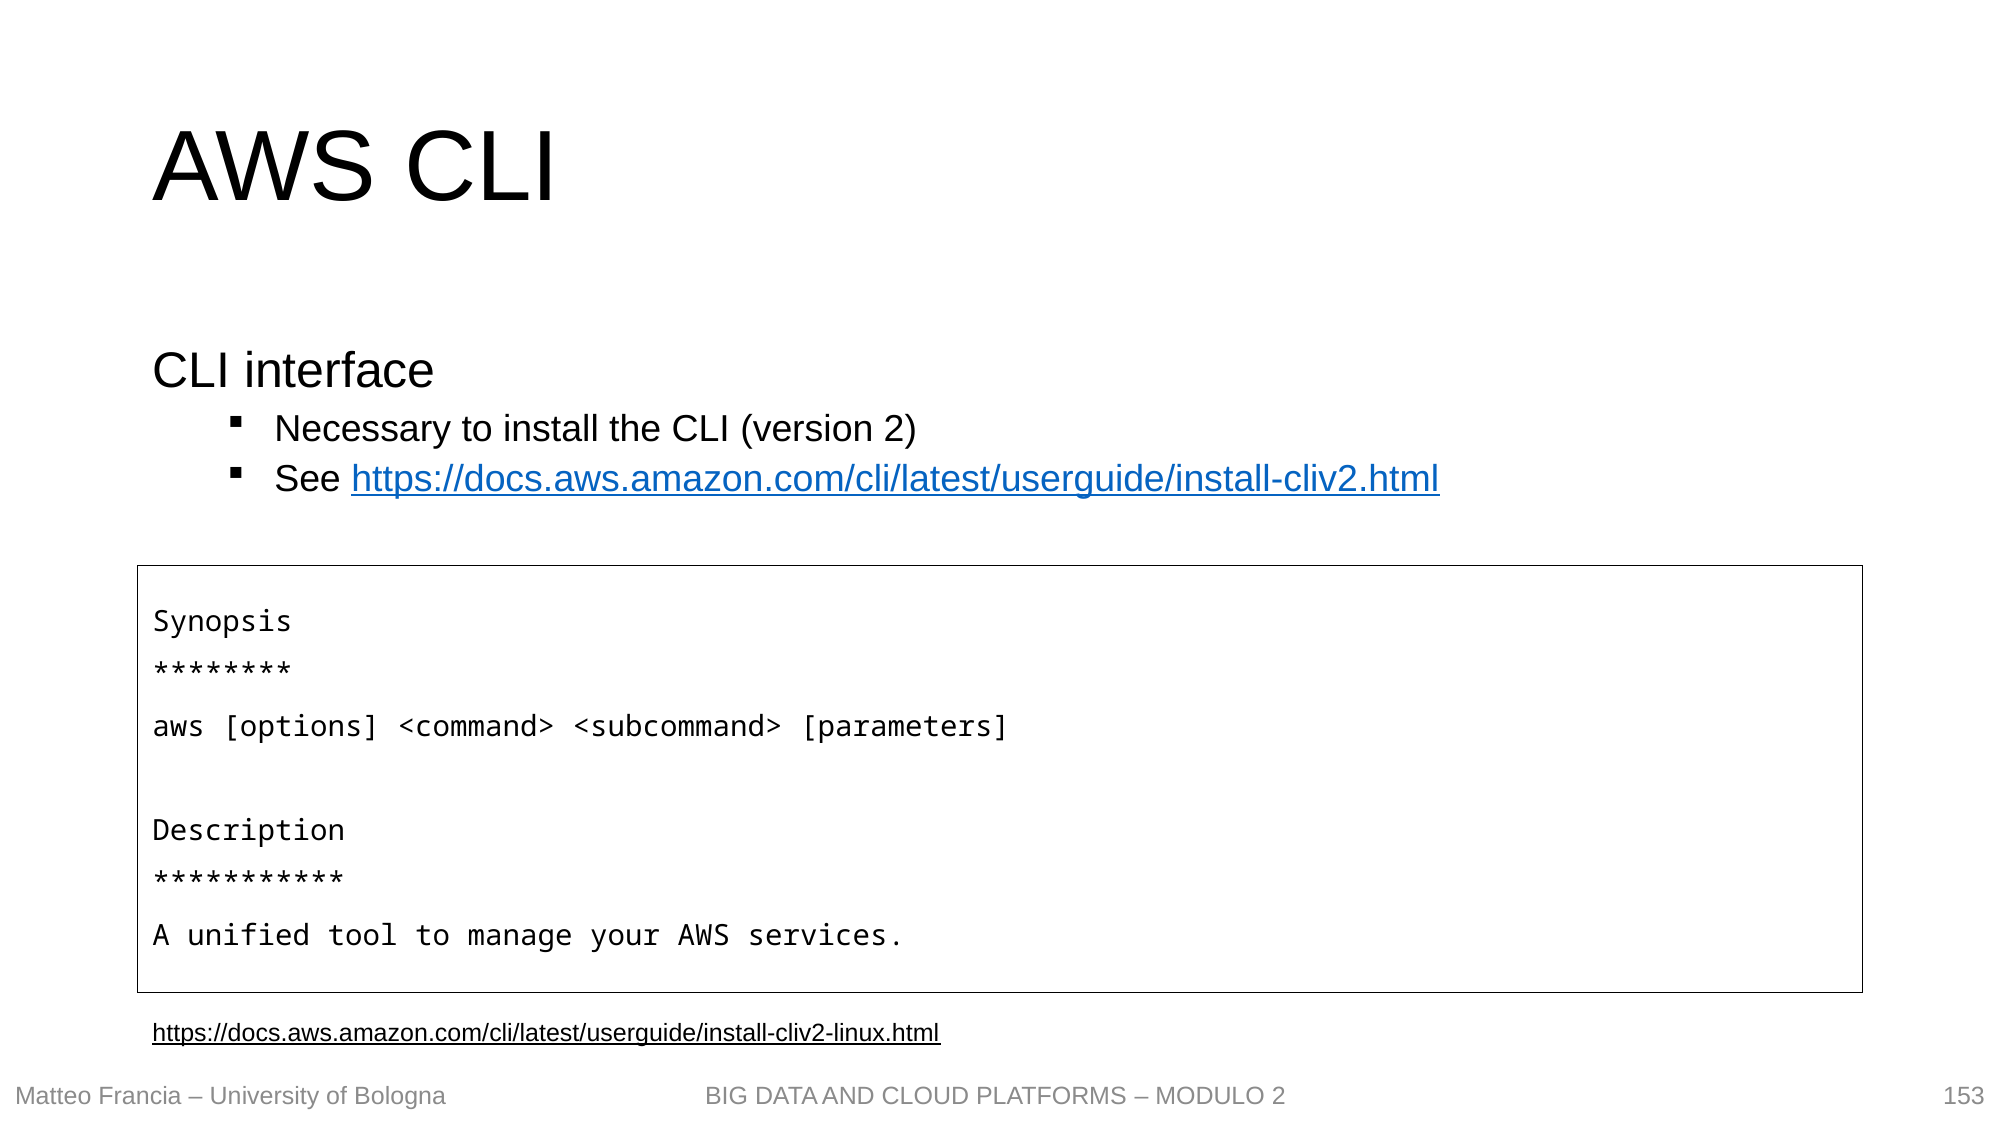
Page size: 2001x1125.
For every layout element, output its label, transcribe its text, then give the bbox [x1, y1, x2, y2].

list https://docs.aws.amazon.com/cli/latest/userguide/install-cliv2-linux.html [137, 1003, 1863, 1064]
footer Matteo Francia – University of Bologna [0, 1065, 466, 1125]
title AWS CLI [137, 59, 1863, 278]
list CLI interface Necessary to install the CLI (version 2) See https://docs.aws.amazon.com/cli/latest/userguide/install-cliv2.html [137, 278, 1863, 566]
list Synopsis ******** aws [options] <command> <subcommand> [parameters] Description *********** A unified tool to manage your AWS services. [137, 566, 1863, 993]
slide_number 153 [1550, 1065, 2000, 1125]
